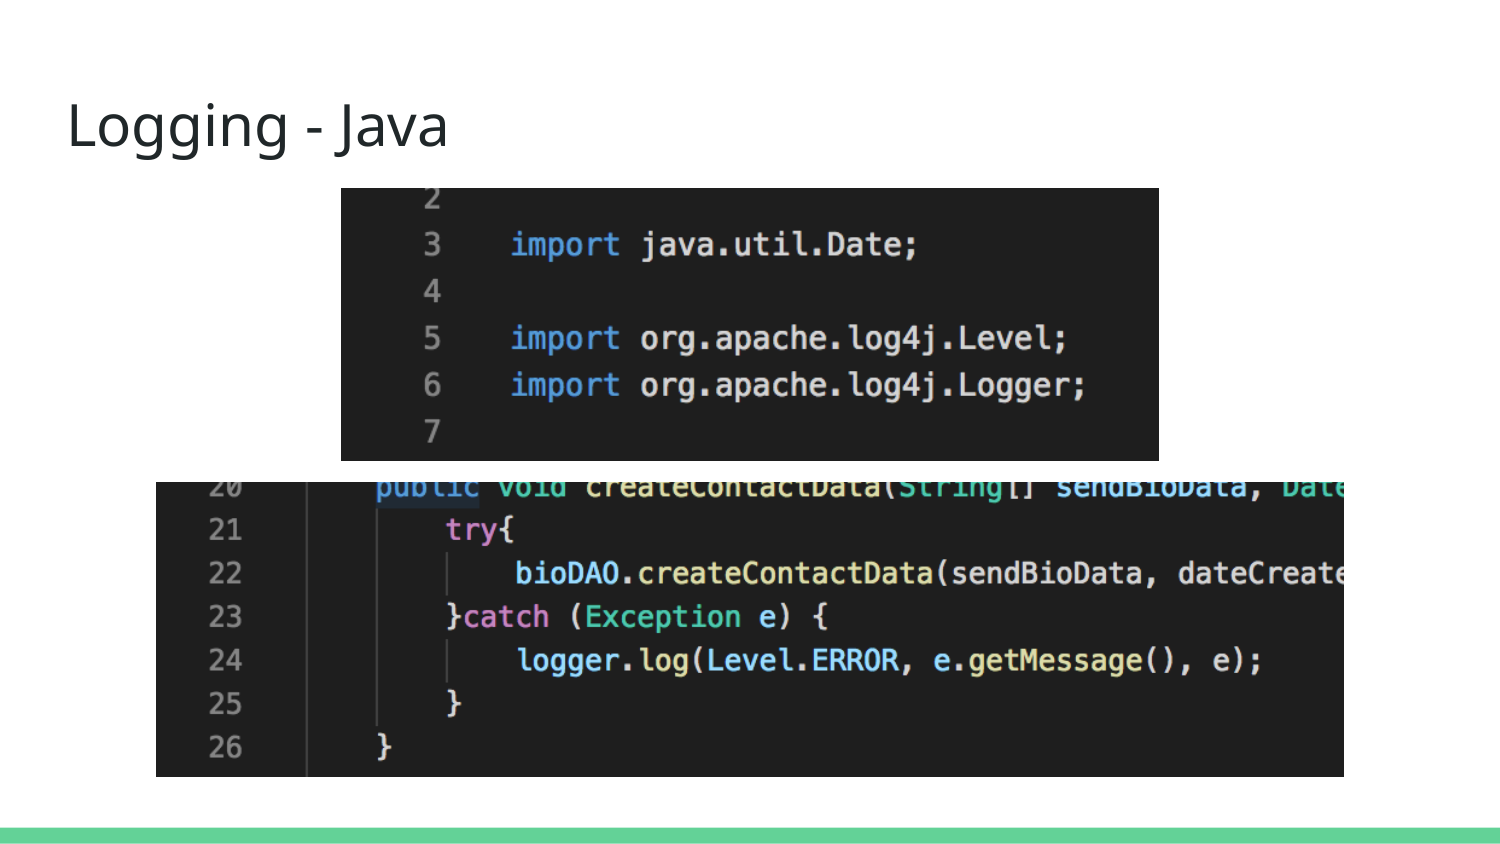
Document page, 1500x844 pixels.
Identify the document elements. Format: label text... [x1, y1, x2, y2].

picture [155, 482, 1345, 778]
picture [341, 188, 1159, 461]
title Logging - Java [51, 72, 1449, 167]
